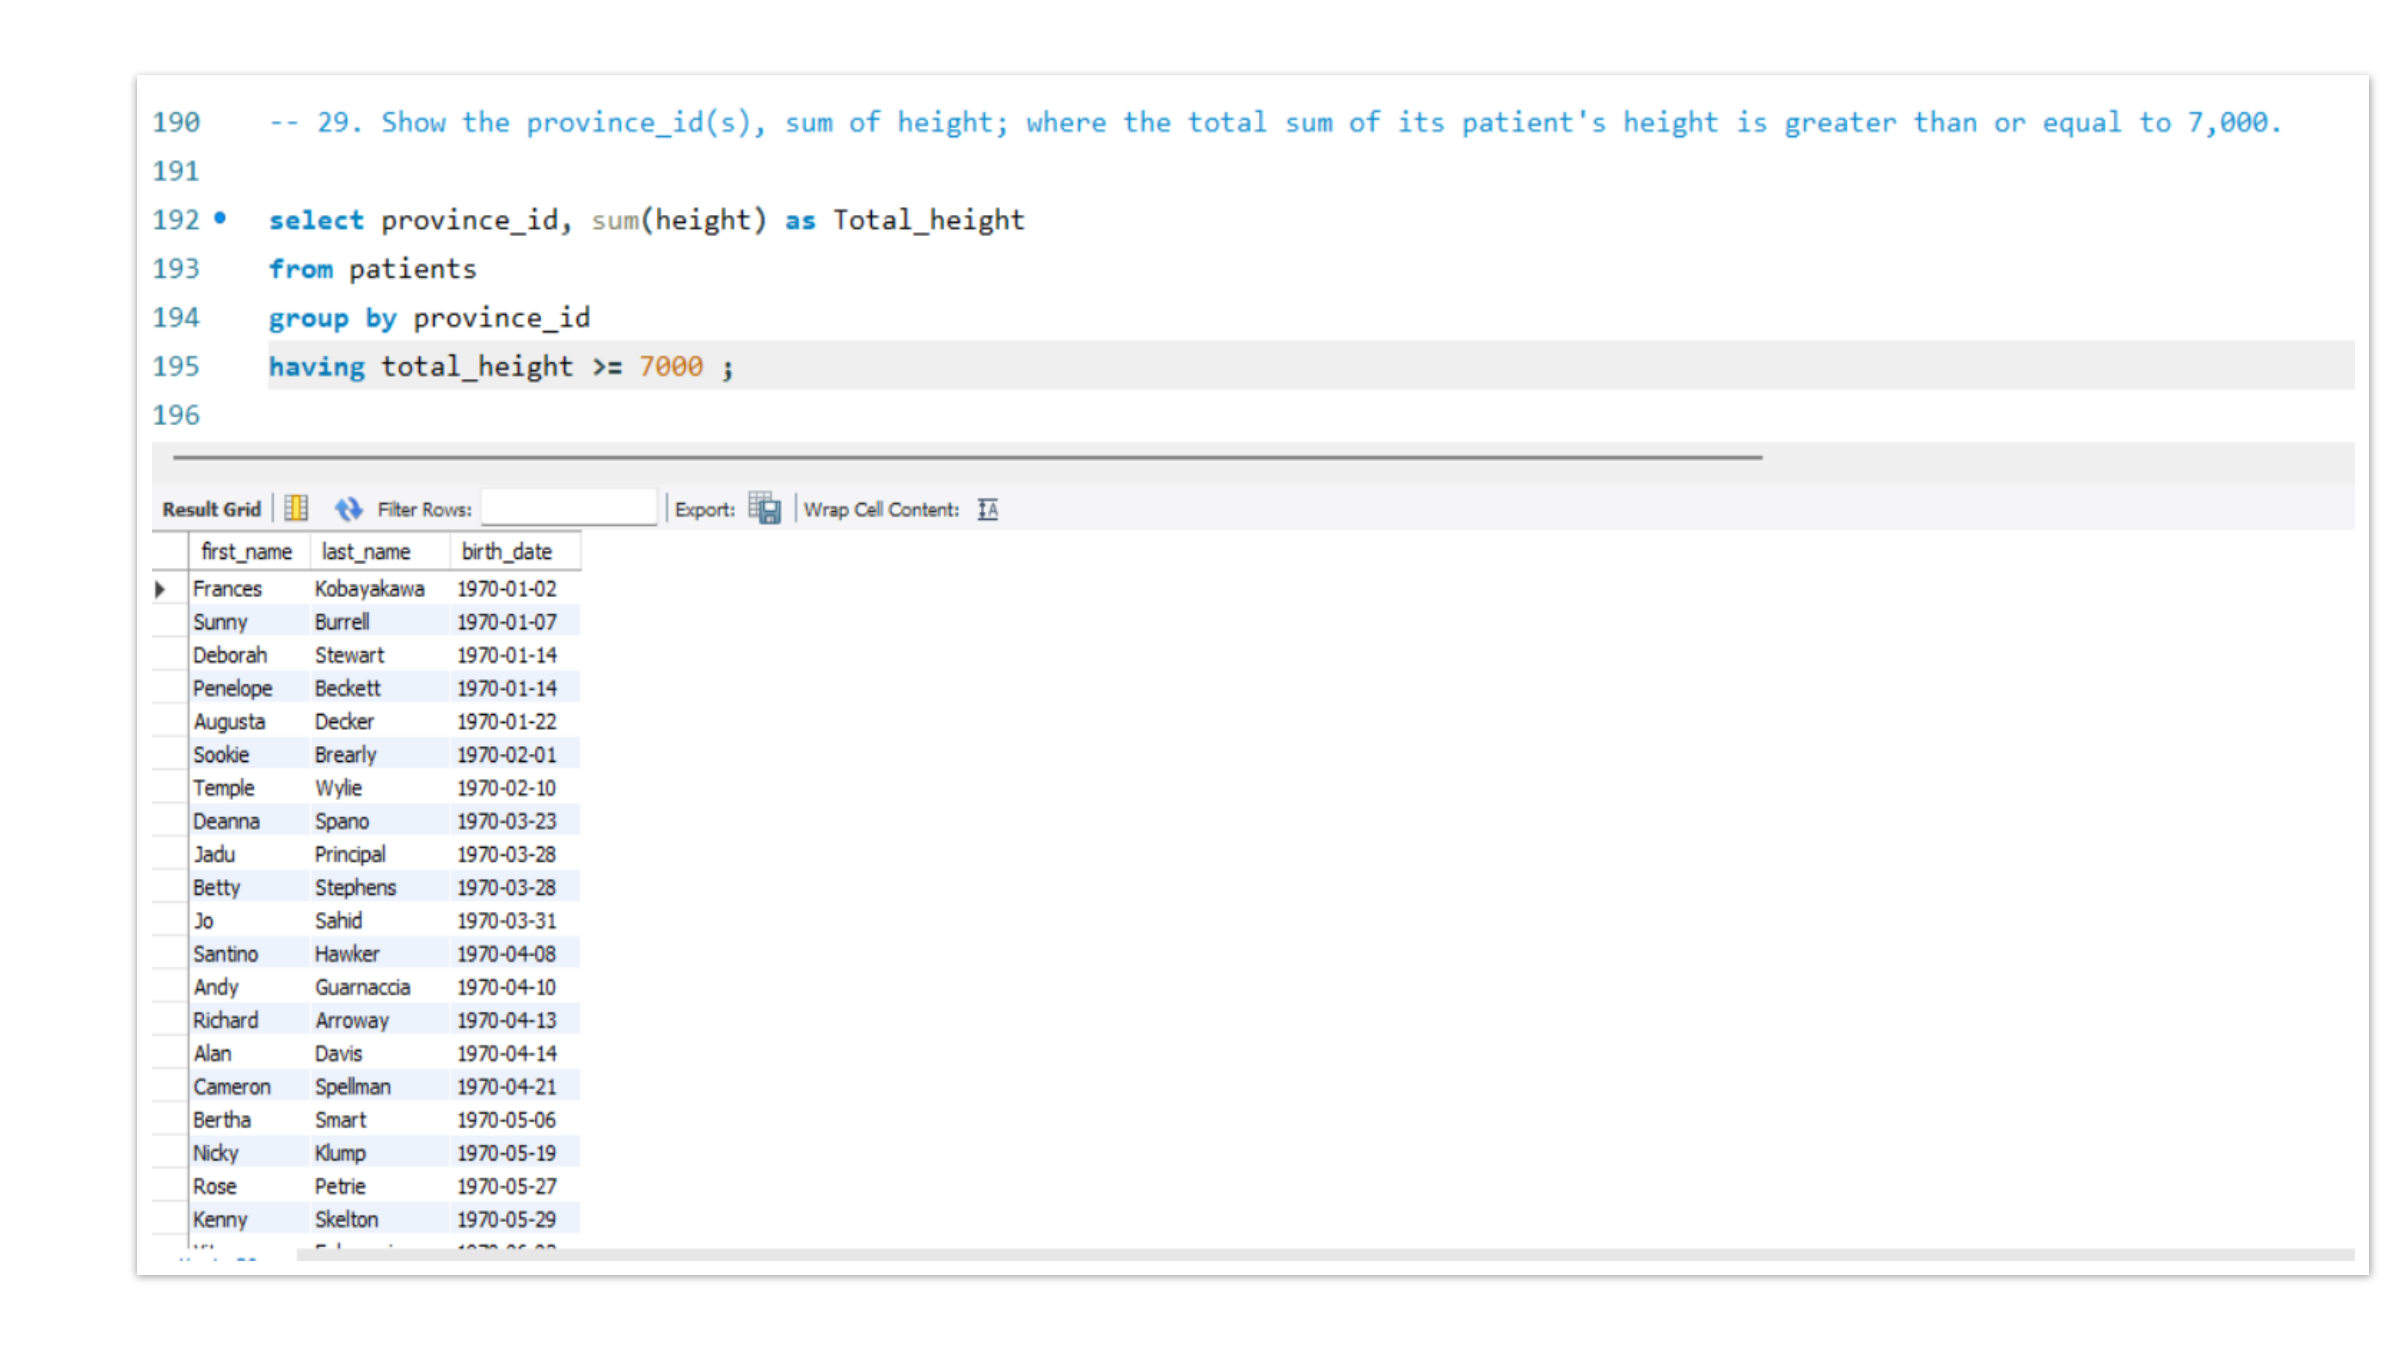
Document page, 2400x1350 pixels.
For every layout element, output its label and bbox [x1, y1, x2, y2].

picture [151, 89, 2355, 1261]
